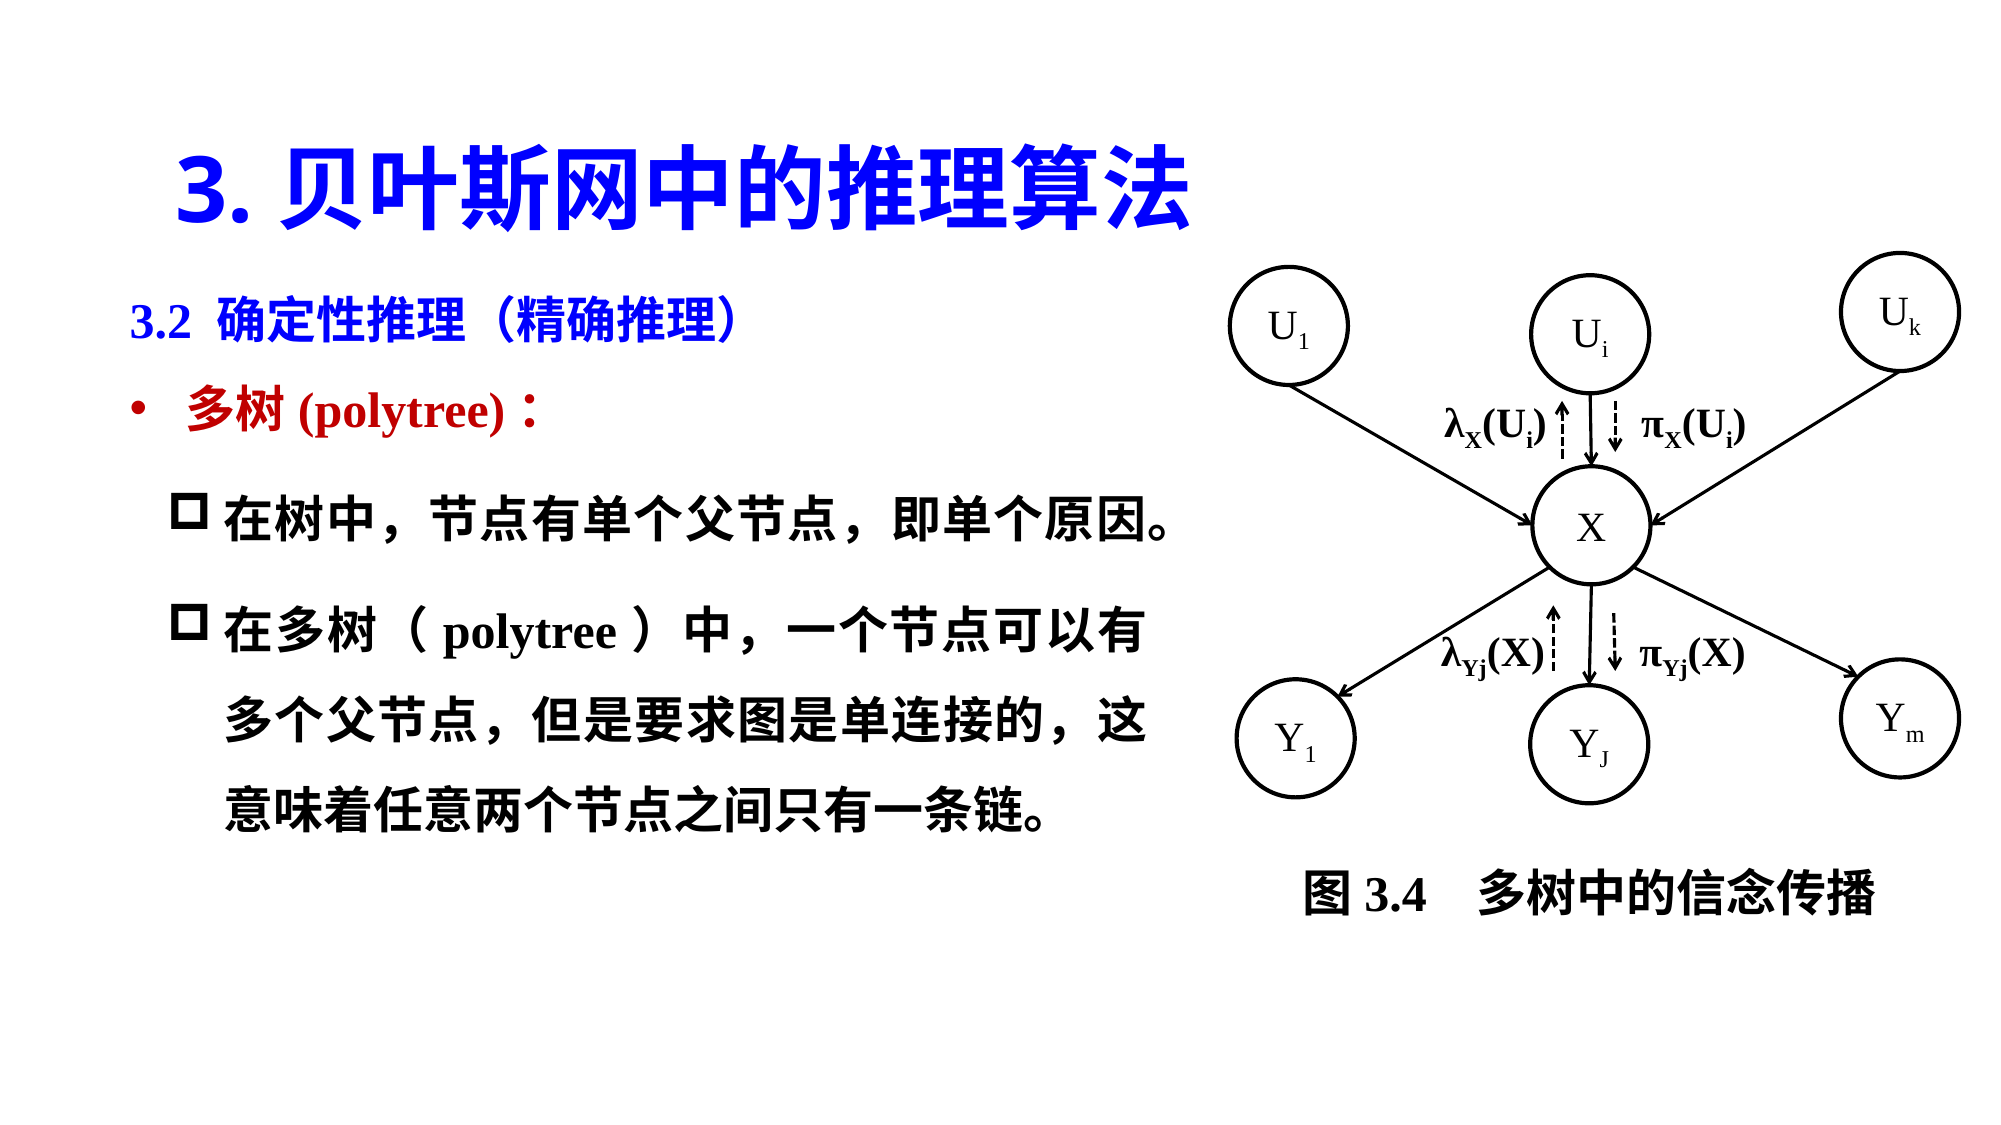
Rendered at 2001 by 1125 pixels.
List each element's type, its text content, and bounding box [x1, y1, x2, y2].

text_box 3.2 确定性推理（精确推理） 多树(polytree)： 在树中，节点有单个父节点，即单个原因。 在多树（polytree）中，一个节点可以有多个父节点，但是要求图是单连接的，这意味着任意两个节点之间只有一条链。 [114, 251, 1163, 1091]
text_box 3.贝叶斯网中的推理算法 [160, 83, 1886, 302]
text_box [1203, 252, 1976, 930]
